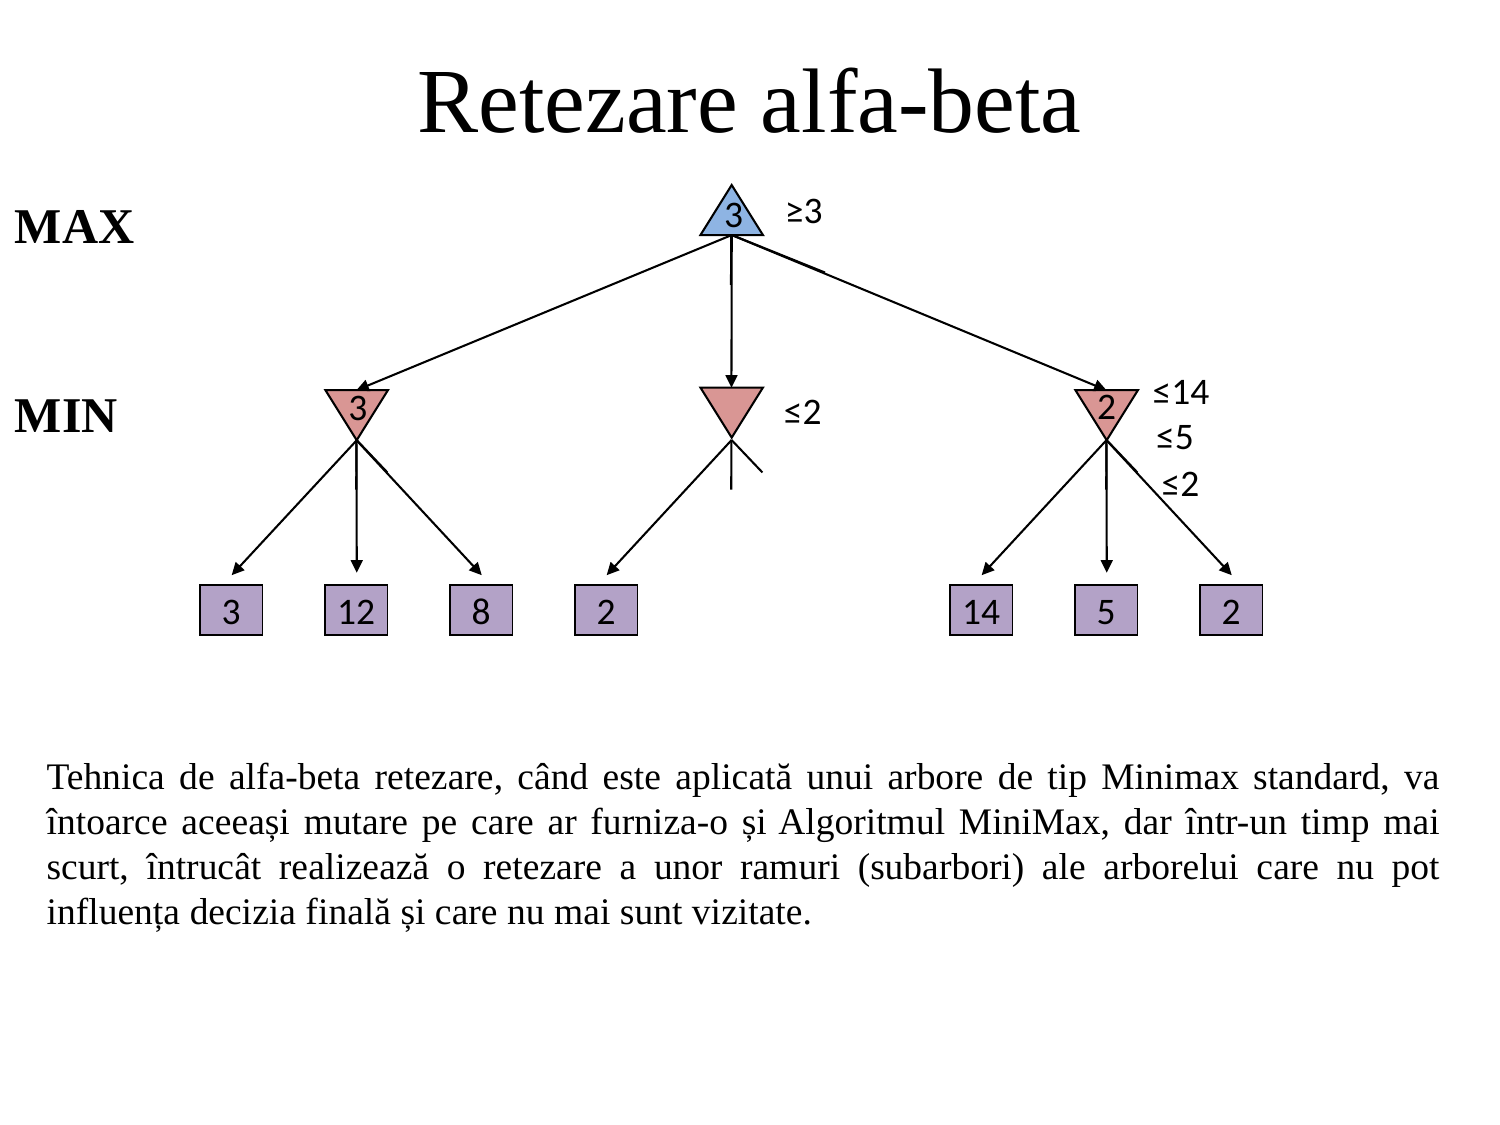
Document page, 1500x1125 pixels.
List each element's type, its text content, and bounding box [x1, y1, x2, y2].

text_box MIN [0, 374, 148, 450]
title Retezare alfa-beta [75, 2, 1425, 191]
text_box MAX [0, 185, 166, 261]
text_box Tehnica de alfa-beta retezare, când este aplicată unui arbore de tip Minimax standard, va întoarce aceeași mutare pe care ar furniza-o și Algoritmul MiniMax, dar într-un timp mai scurt, întrucât realizează o retezare a unor ramuri (subarbori) ale arborelui care nu pot influența decizia finală și care nu mai sunt vizitate. [31, 744, 1457, 940]
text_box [199, 178, 1263, 636]
